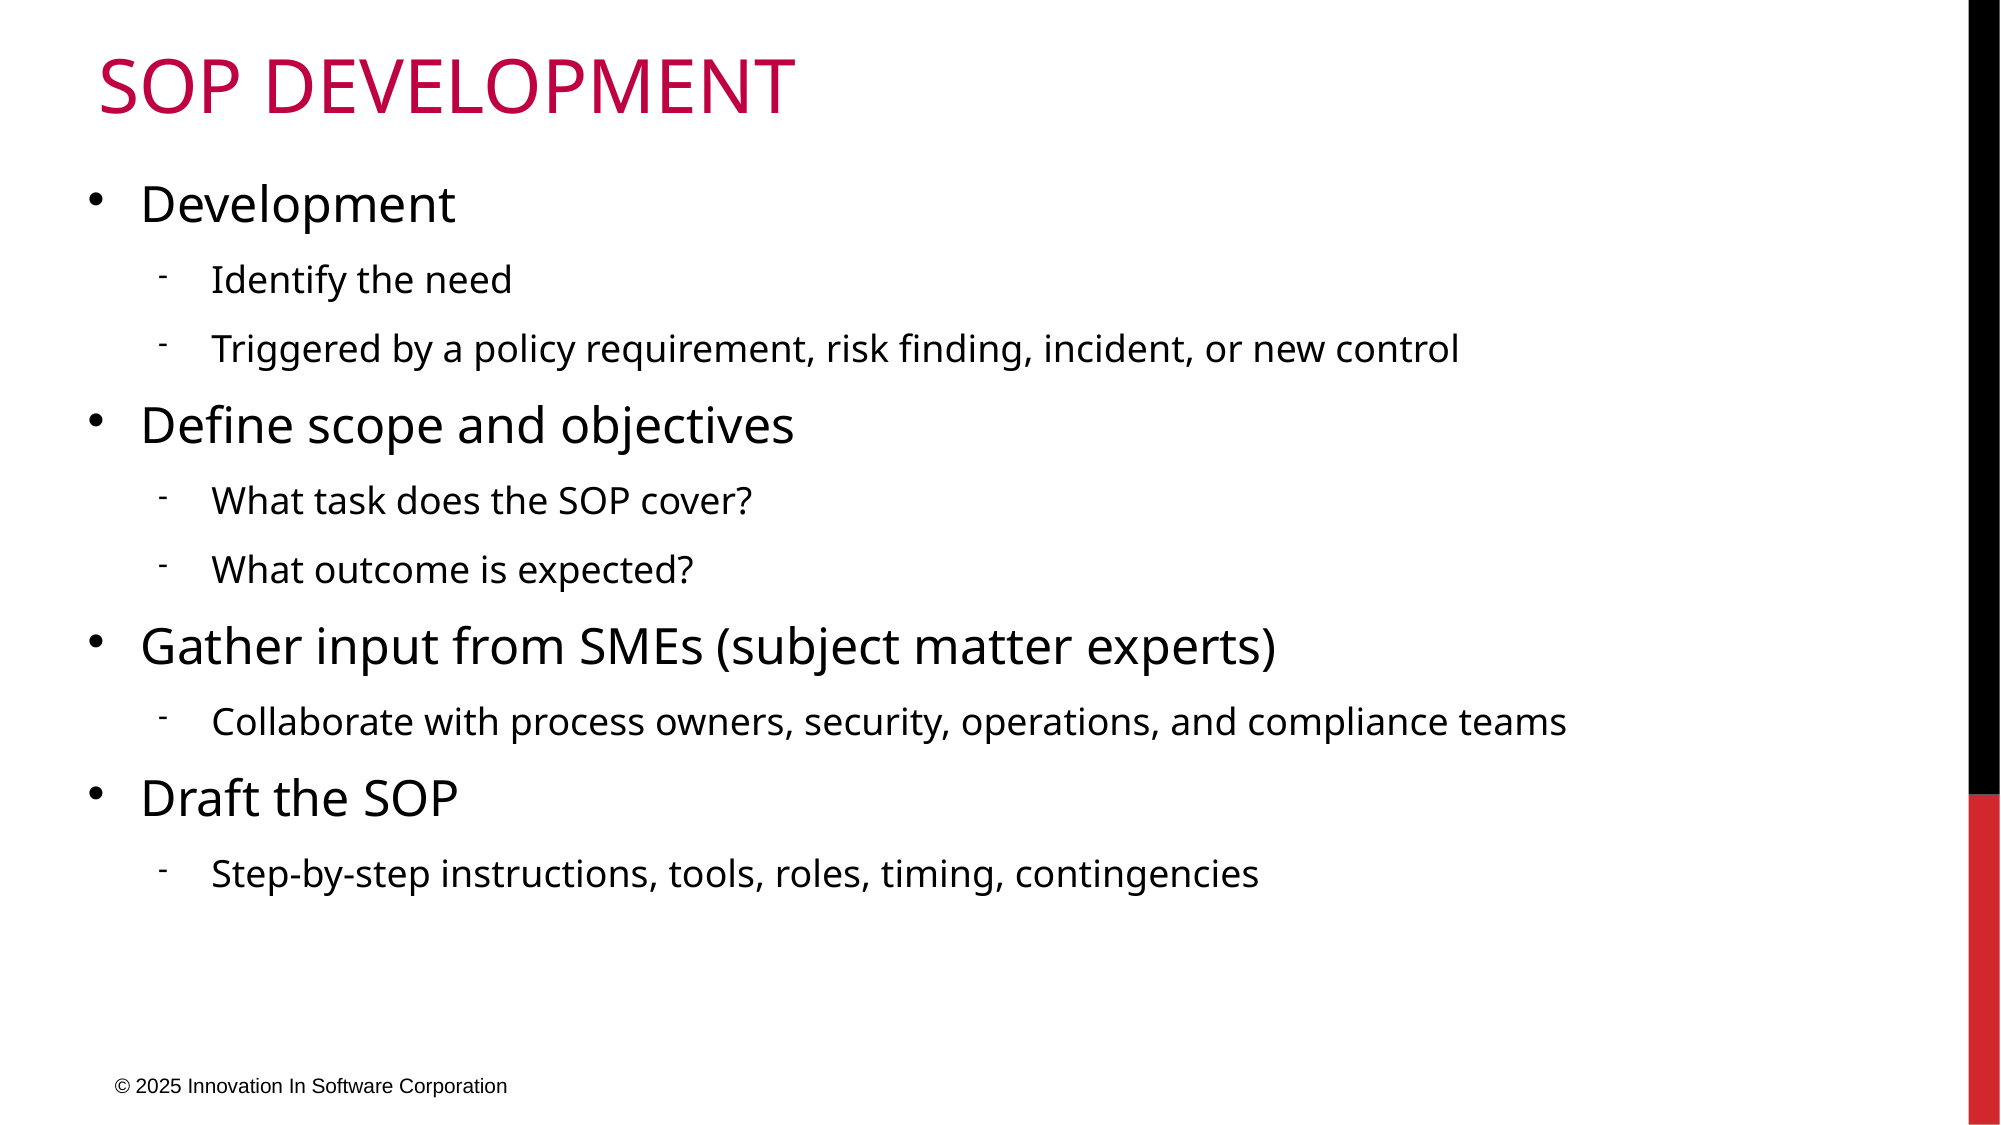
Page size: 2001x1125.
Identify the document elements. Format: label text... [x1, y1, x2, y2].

footer © 2025 Innovation In Software Corporation [99, 1065, 850, 1112]
list Development Identify the need Triggered by a policy requirement, risk finding, incident, or new control Define scope and objectives What task does the SOP cover? What outcome is expected? Gather input from SMEs (subject matter experts) Collaborate with process owners, security, operations, and compliance teams Draft the SOP Step-by-step instructions, tools, roles, timing, contingencies [69, 172, 1874, 1001]
title SOP Development [98, 23, 1413, 143]
